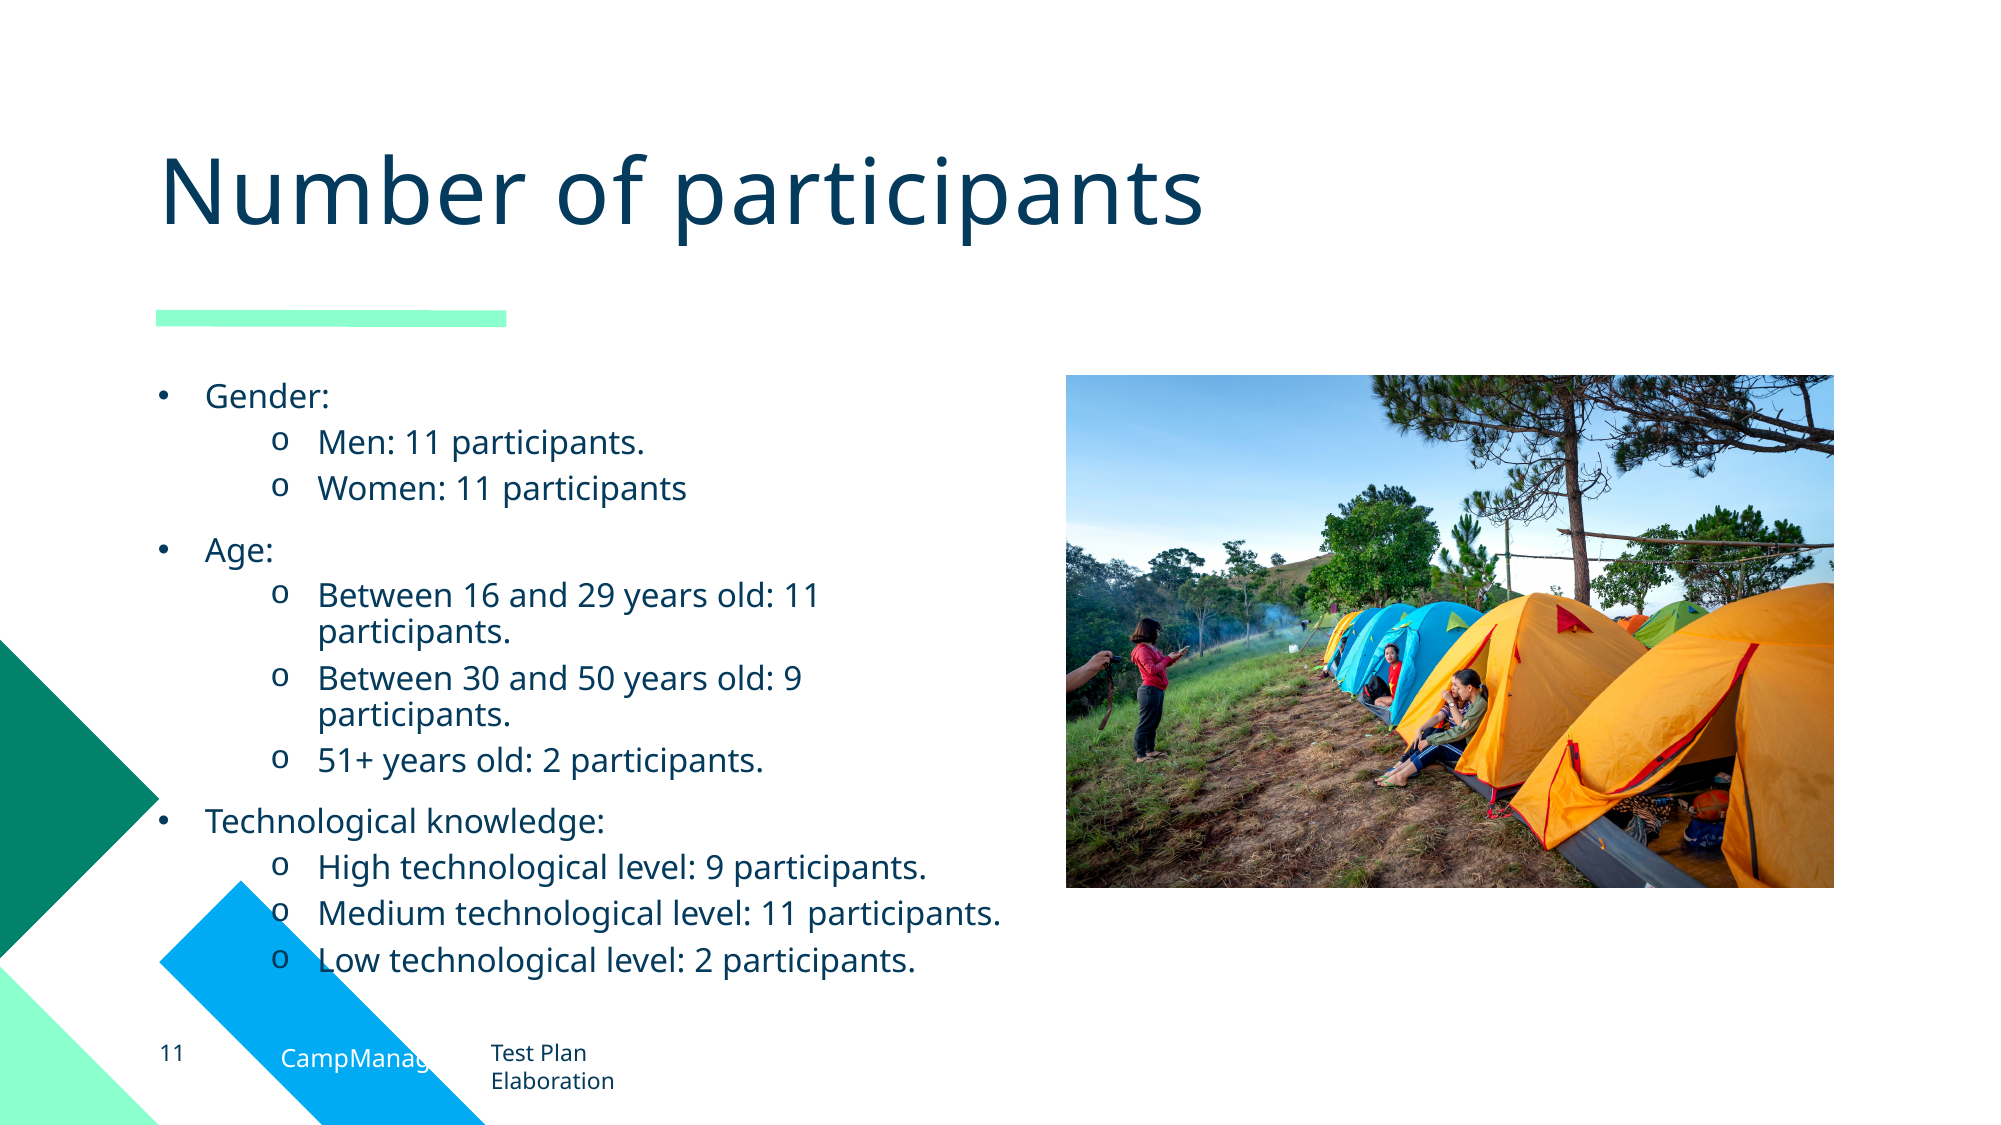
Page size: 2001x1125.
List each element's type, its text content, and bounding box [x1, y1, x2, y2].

slide_number Test Plan Elaboration [491, 1038, 707, 1080]
footer CampManager [246, 1038, 491, 1080]
list Gender: Men: 11 participants. Women: 11 participants Age: Between 16 and 29 years old: 11 participants. Between 30 and 50 years old: 9 participants. 51+ years old: 2 participants. Technological knowledge: High technological level: 9 participants. Medium technological level: 11 participants. Low technological level: 2 participants. [157, 375, 1007, 835]
title Number of participants [158, 144, 1671, 245]
slide_number 11 [159, 1038, 246, 1080]
picture [1066, 375, 1834, 888]
